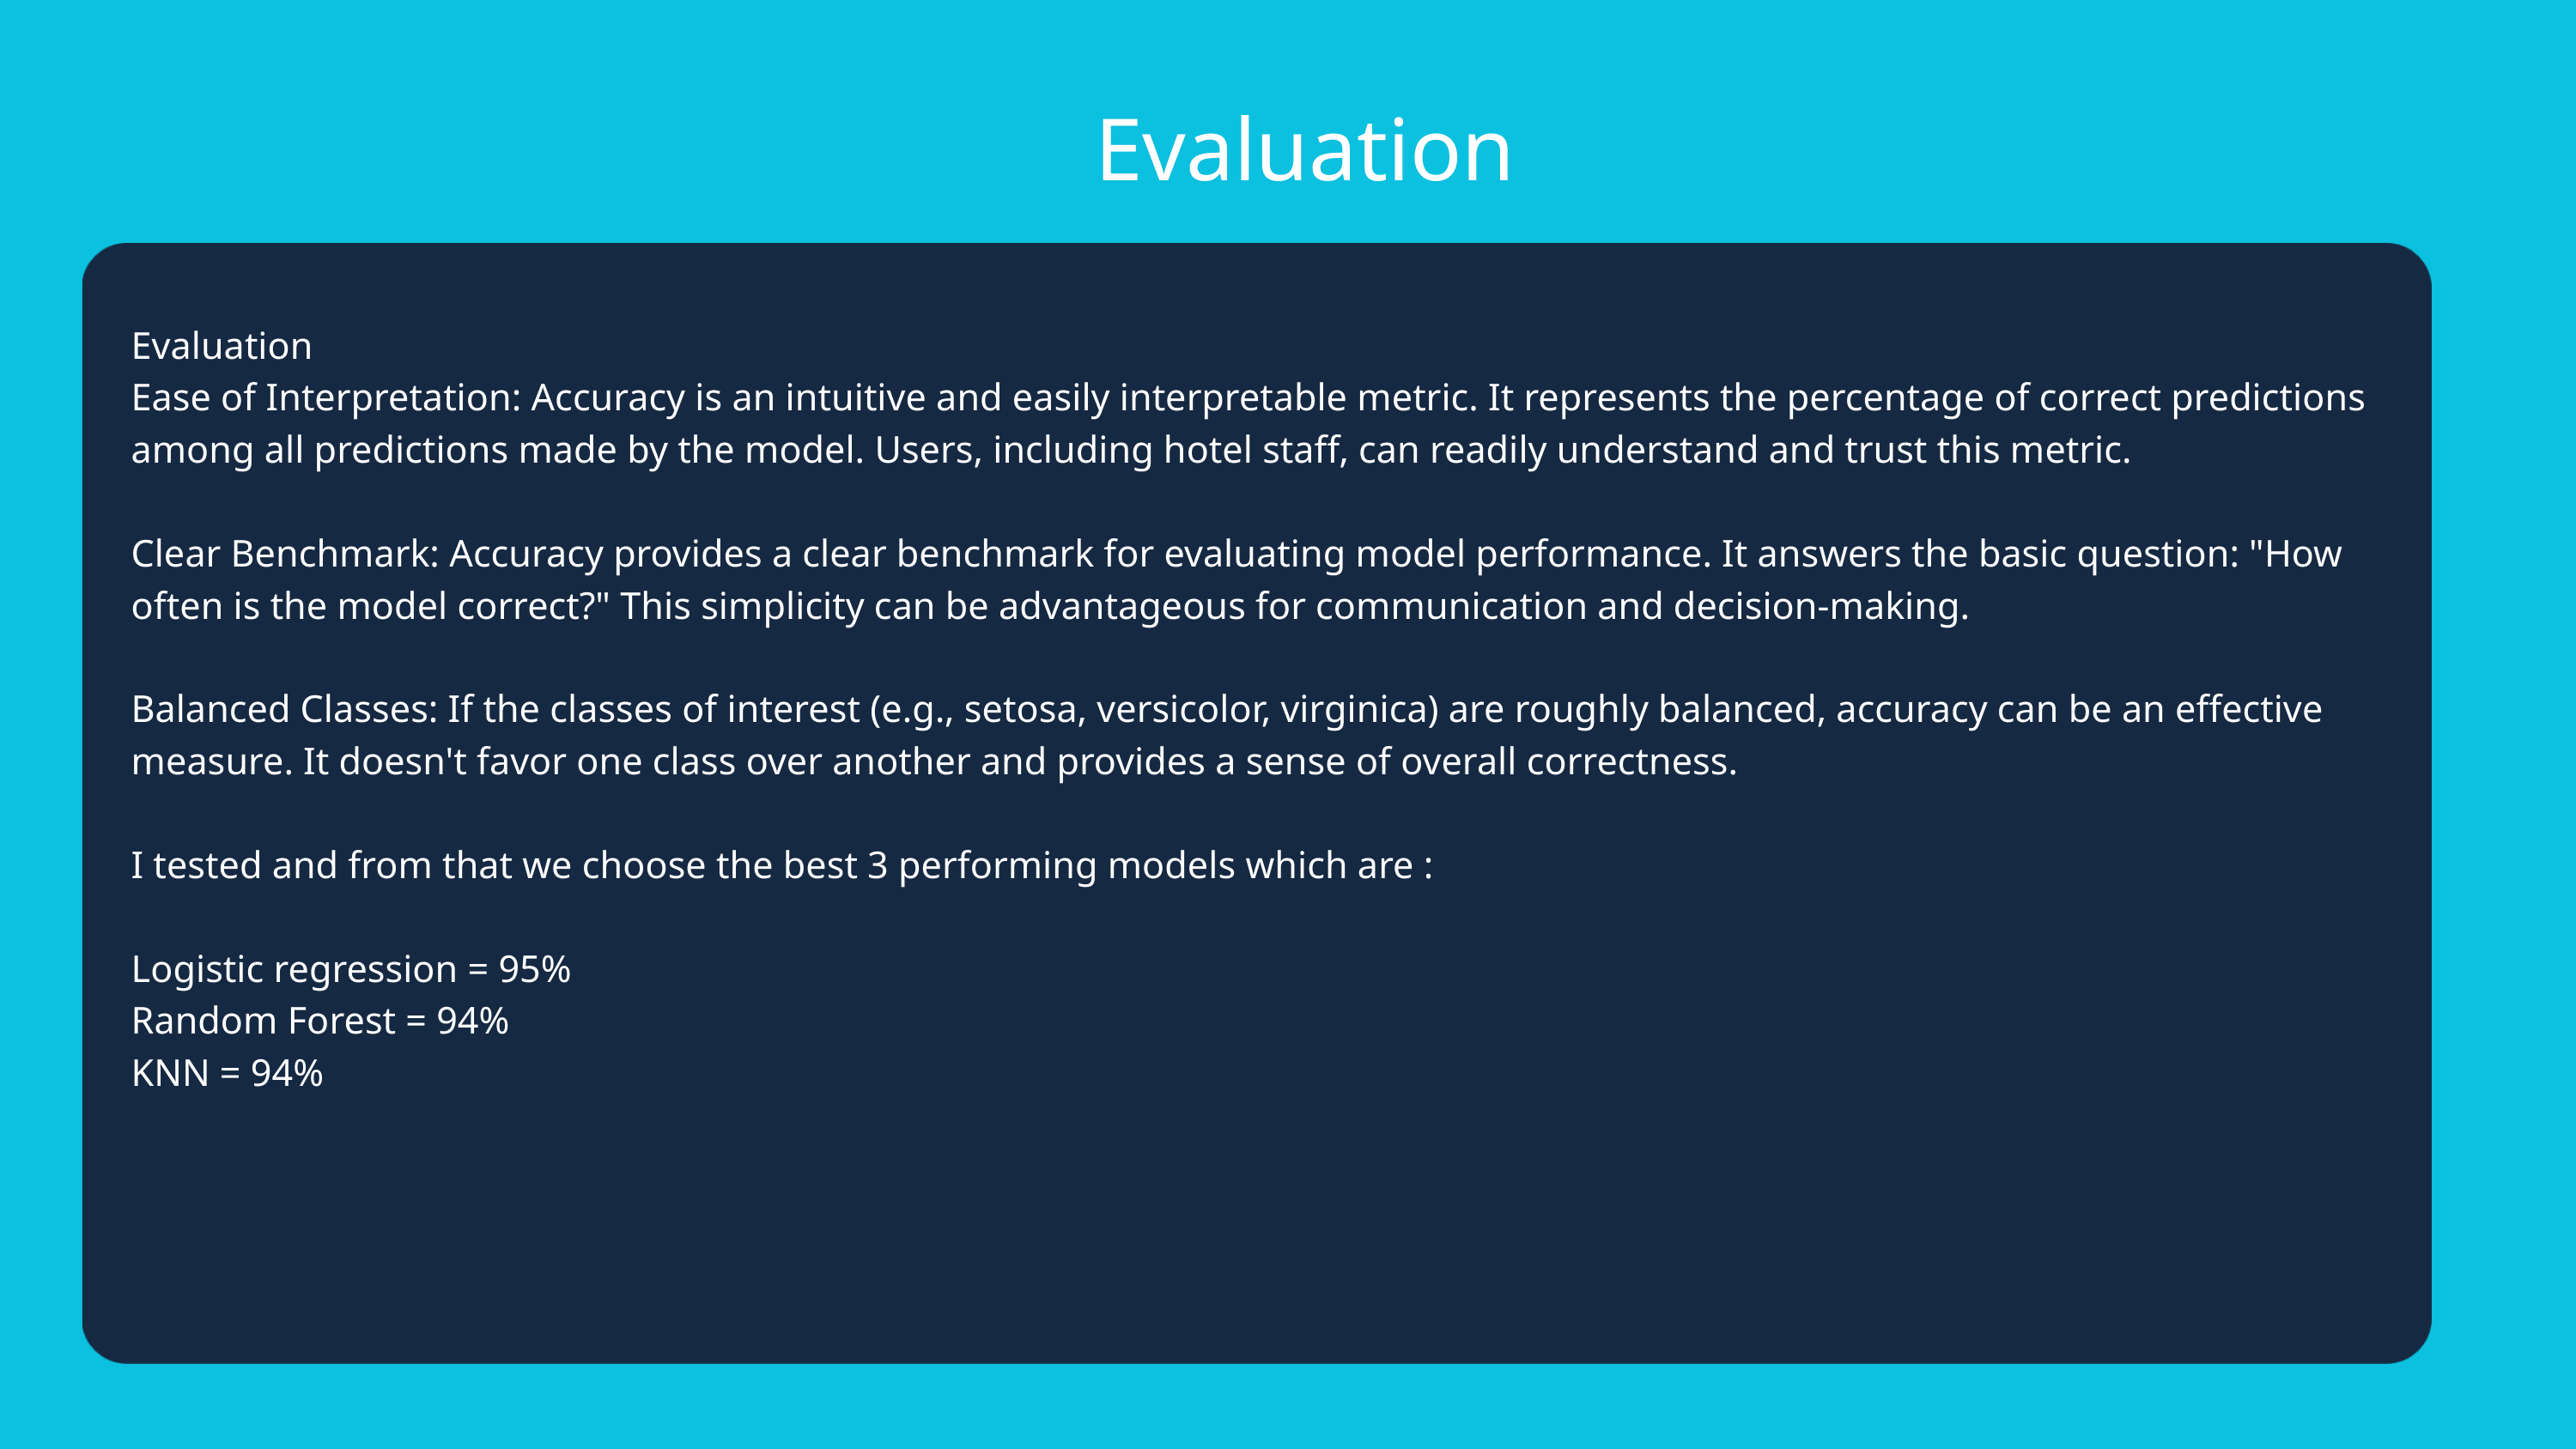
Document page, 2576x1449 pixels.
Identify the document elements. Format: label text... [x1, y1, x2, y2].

text_box Evaluation Ease of Interpretation: Accuracy is an intuitive and easily interpretable metric. It represents the percentage of correct predictions among all predictions made by the model. Users, including hotel staff, can readily understand and trust this metric. Clear Benchmark: Accuracy provides a clear benchmark for evaluating model performance. It answers the basic question: "How often is the model correct?" This simplicity can be advantageous for communication and decision-making. Balanced Classes: If the classes of interest (e.g., setosa, versicolor, virginica) are roughly balanced, accuracy can be an effective measure. It doesn't favor one class over another and provides a sense of overall correctness. I tested and from that we choose the best 3 performing models which are : Logistic regression = 95% Random Forest = 94% KNN = 94% [131, 314, 2418, 1146]
text_box [82, 243, 2432, 1364]
text_box Evaluation [1094, 94, 1559, 198]
